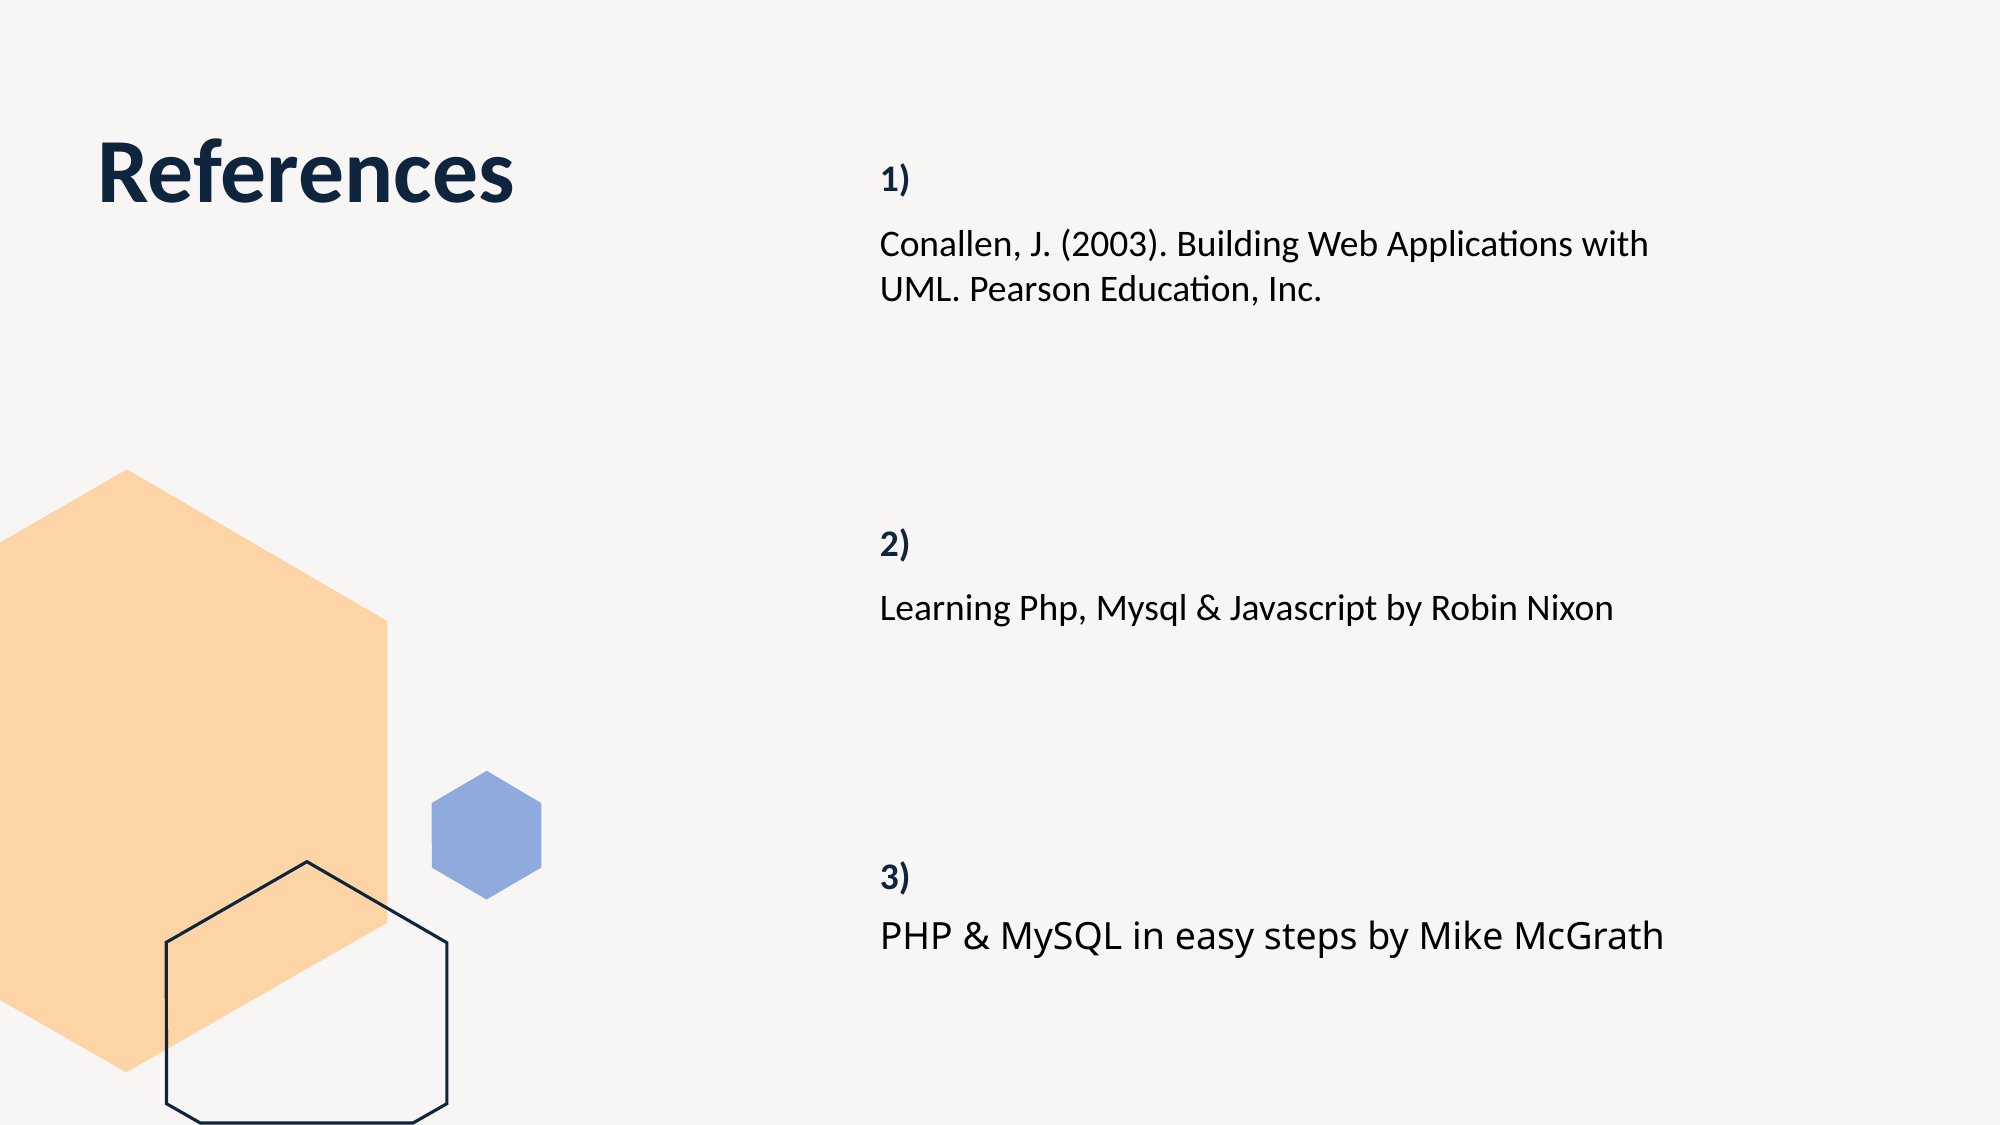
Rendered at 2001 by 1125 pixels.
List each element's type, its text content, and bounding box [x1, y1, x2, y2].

list 2) [864, 502, 1712, 572]
list 1) [864, 137, 1712, 207]
list 3) [864, 835, 1712, 904]
list PHP & MySQL in easy steps by Mike McGrath [864, 904, 1712, 1004]
title References [82, 115, 738, 490]
list Conallen, J. (2003). Building Web Applications with UML. Pearson Education, Inc. [864, 211, 1712, 323]
list Learning Php, Mysql & Javascript by Robin Nixon [864, 575, 1712, 739]
